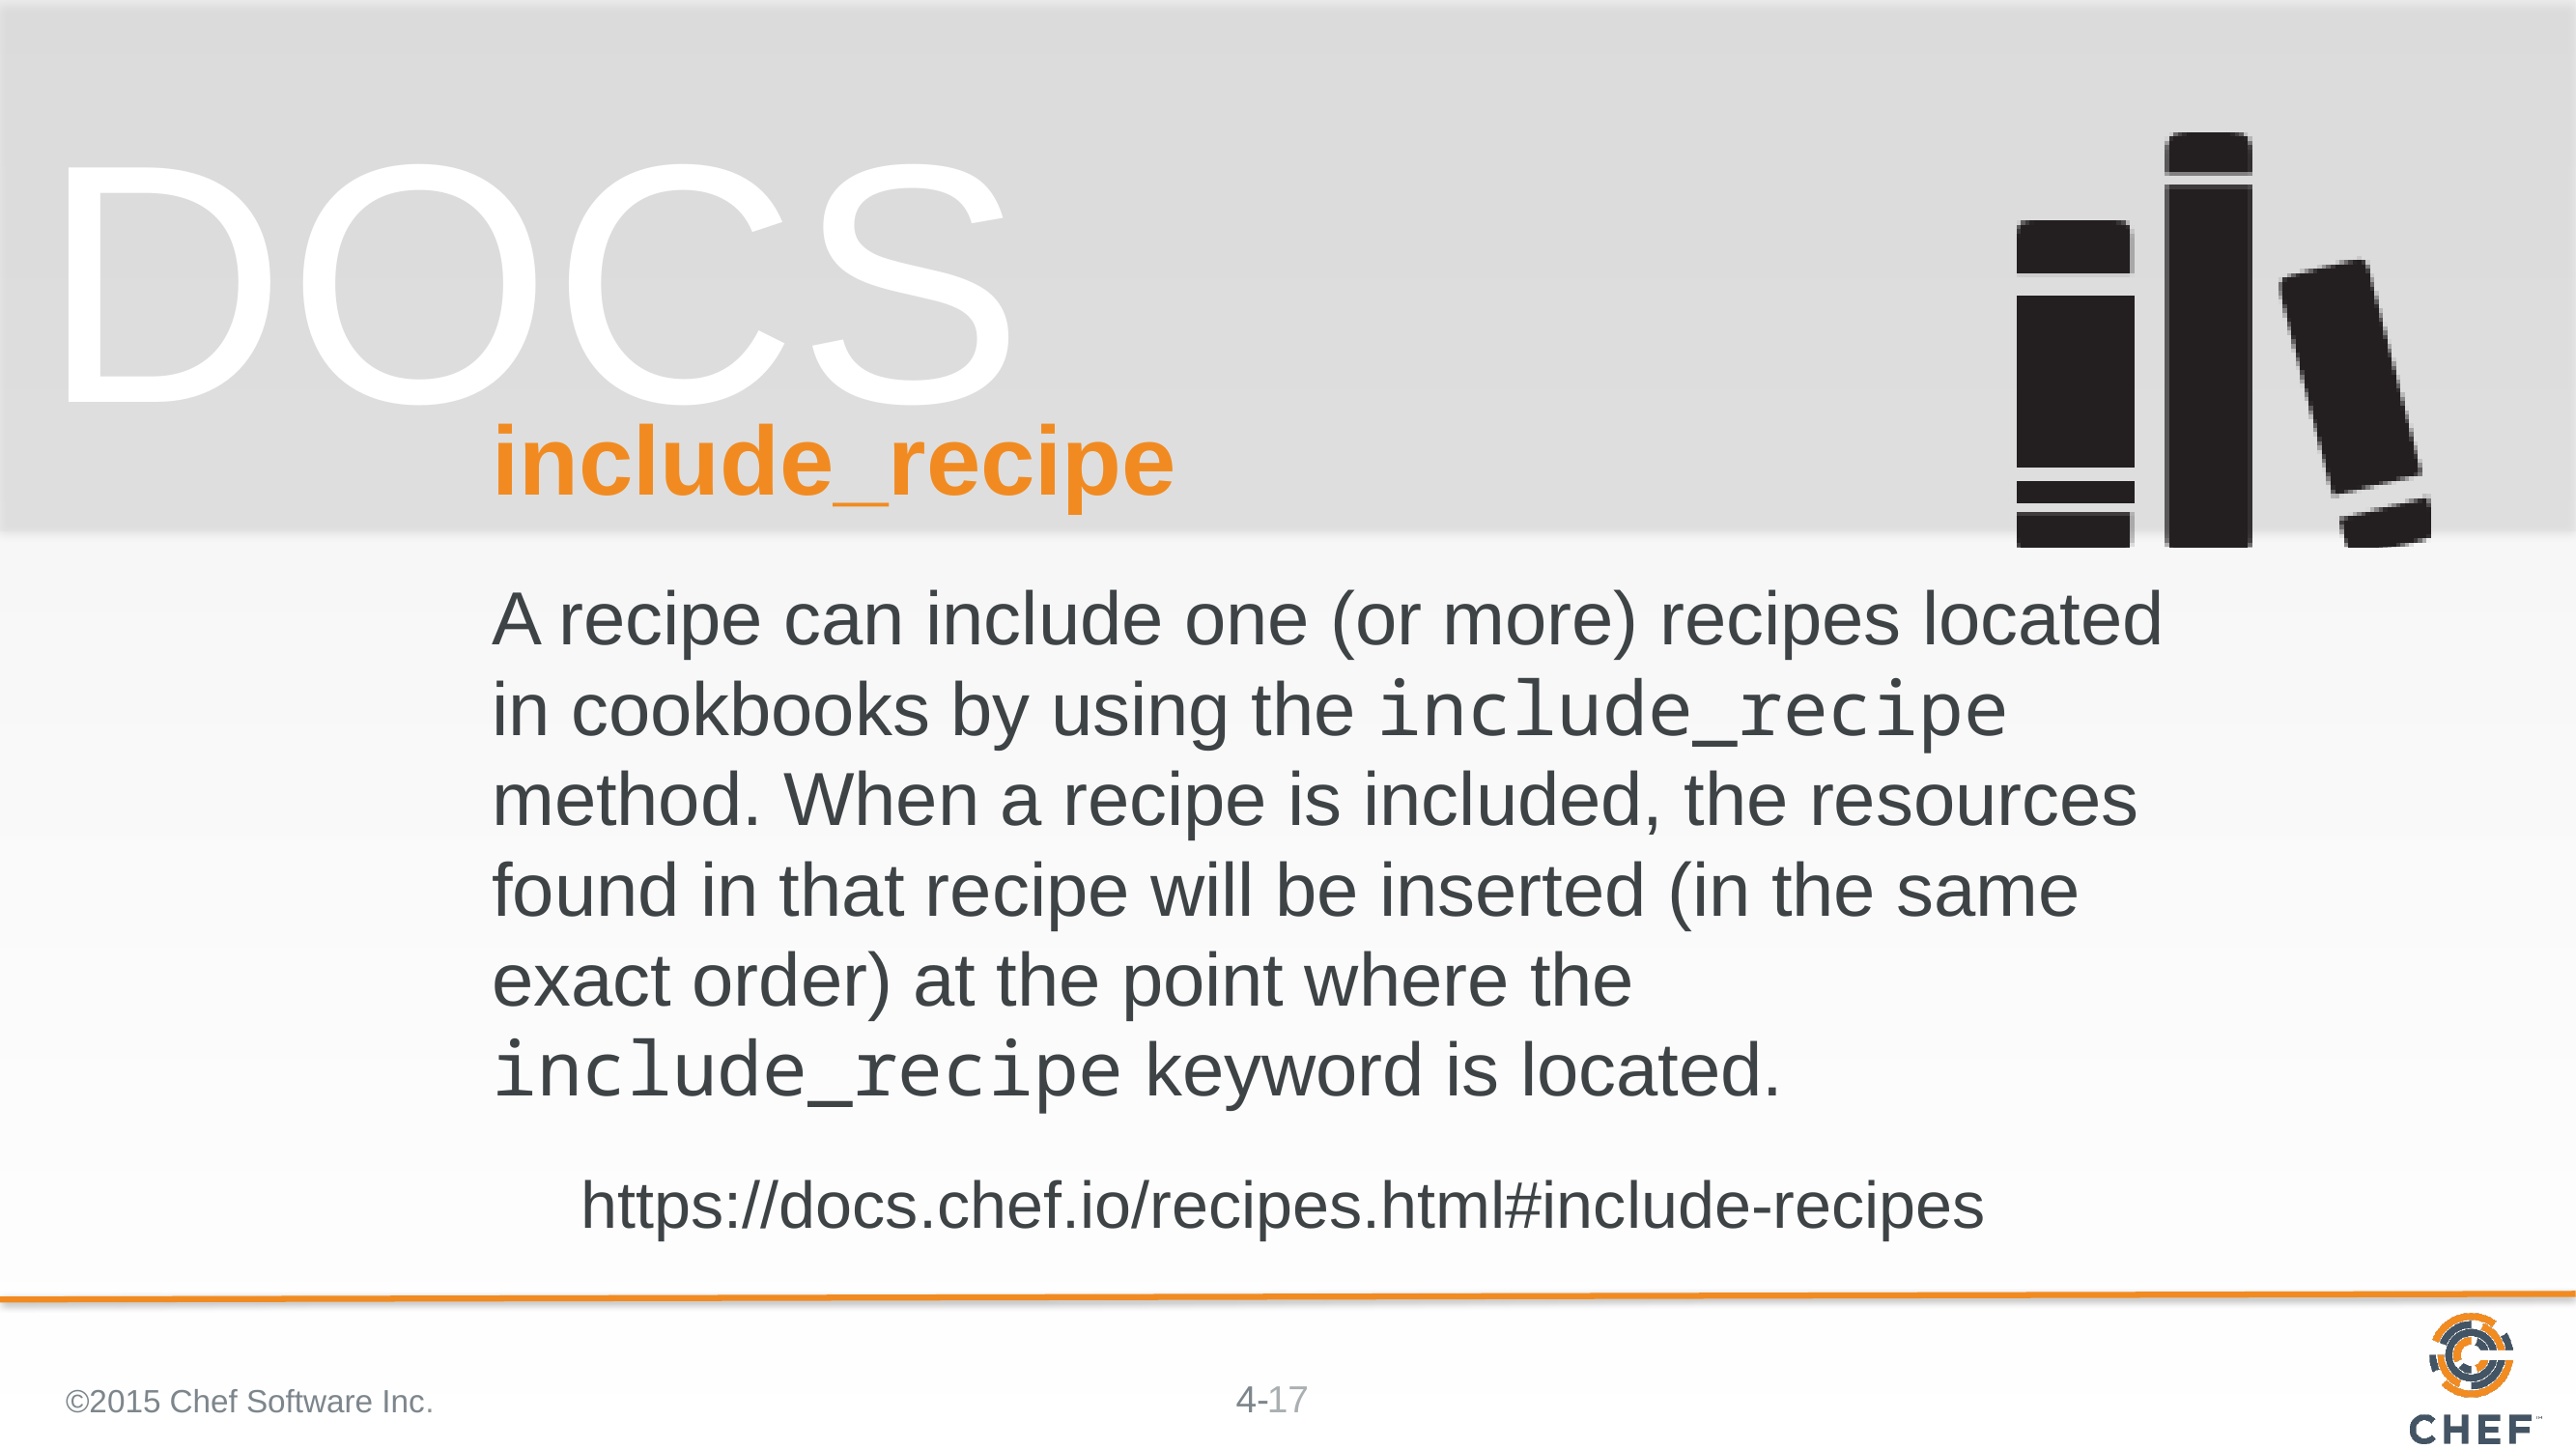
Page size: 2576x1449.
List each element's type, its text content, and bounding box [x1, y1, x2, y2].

subtitle A recipe can include one (or more) recipes located in cookbooks by using the include_recipe method. When a recipe is included, the resources found in that recipe will be inserted (in the same exact order) at the point where the include_recipe keyword is located. [477, 555, 2217, 1087]
slide_number 17 [998, 1359, 1578, 1437]
picture [2399, 1297, 2550, 1449]
title include_recipe [477, 395, 2217, 531]
footer ©2015 Chef Software Inc. [51, 1359, 952, 1440]
list https://docs.chef.io/recipes.html#include-recipes [580, 1161, 1995, 1250]
